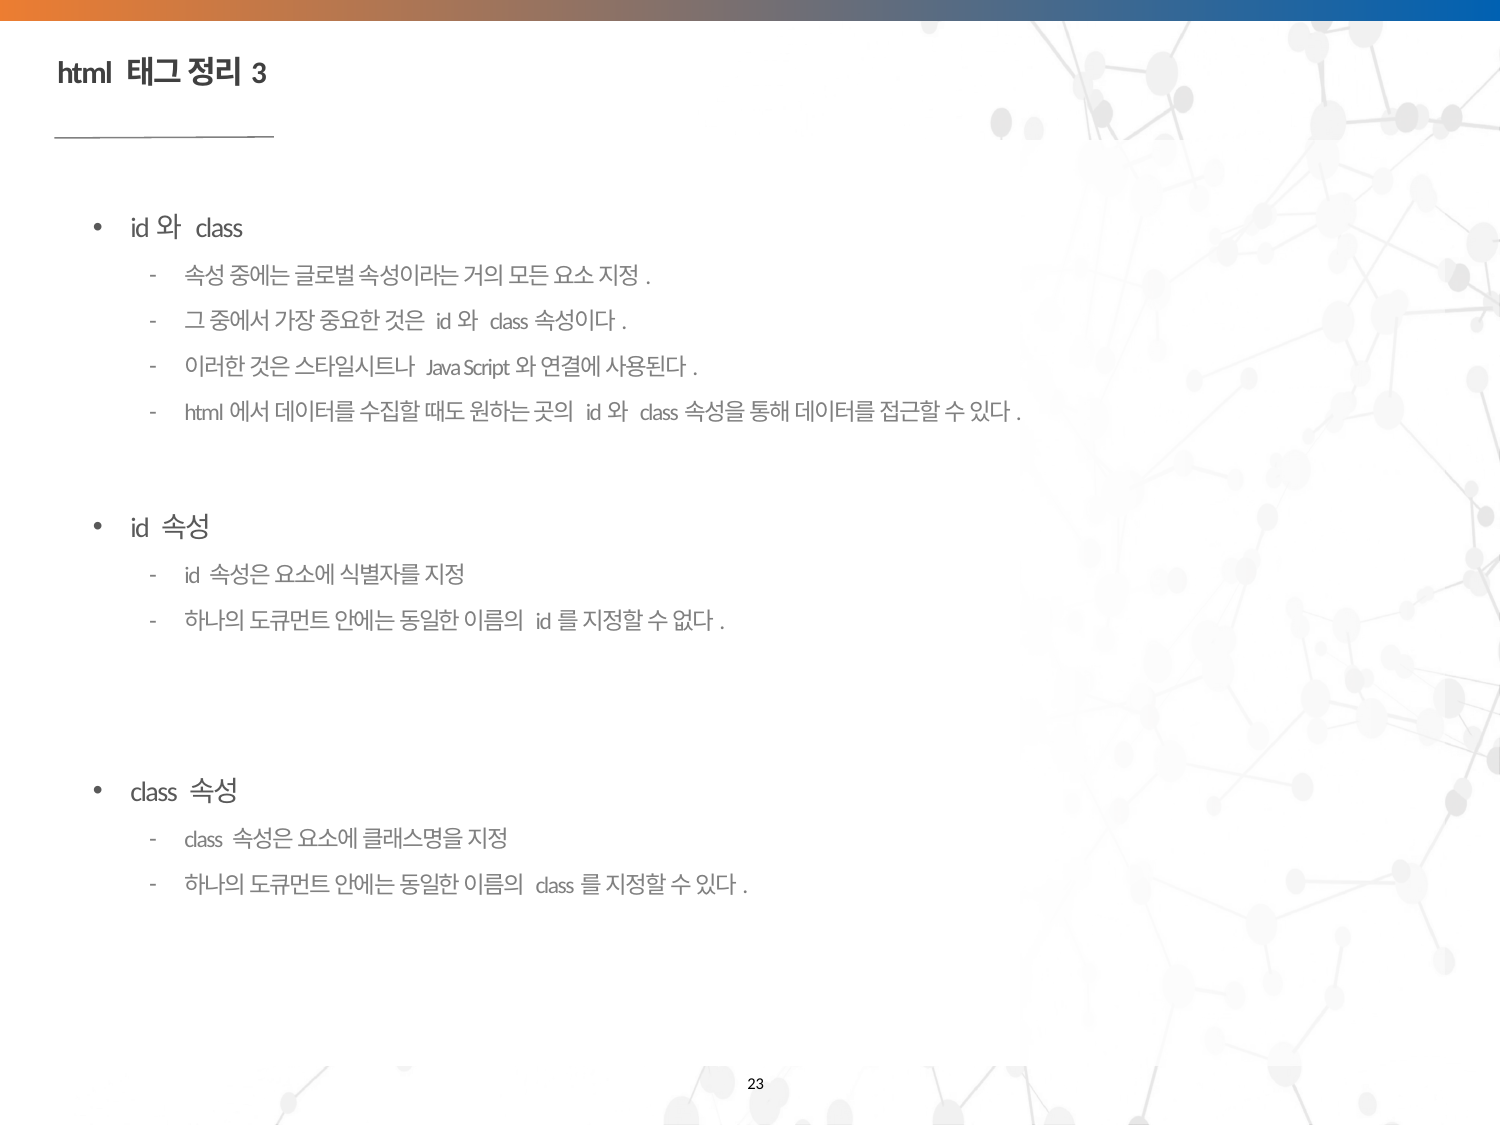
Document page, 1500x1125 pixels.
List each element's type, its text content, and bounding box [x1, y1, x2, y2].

title html 태그 정리3 [42, 49, 872, 117]
slide_number 23 [586, 1065, 925, 1125]
list id와 class 속성 중에는 글로벌 속성이라는 거의 모든 요소 지정. 그 중에서 가장 중요한 것은 id와 class속성이다. 이러한 것은 스타일시트나 Java Script와 연결에 사용된다. html에서 데이터를 수집할 때도 원하는 곳의 id와 class속성을 통해 데이터를 접근할 수 있다. id 속성 id 속성은 요소에 식별자를 지정 하나의 도큐먼트 안에는 동일한 이름의 id를 지정할 수 없다. class 속성 class 속성은 요소에 클래스명을 지정 하나의 도큐먼트 안에는 동일한 이름의 class를 지정할 수 있다. [78, 193, 1433, 1035]
